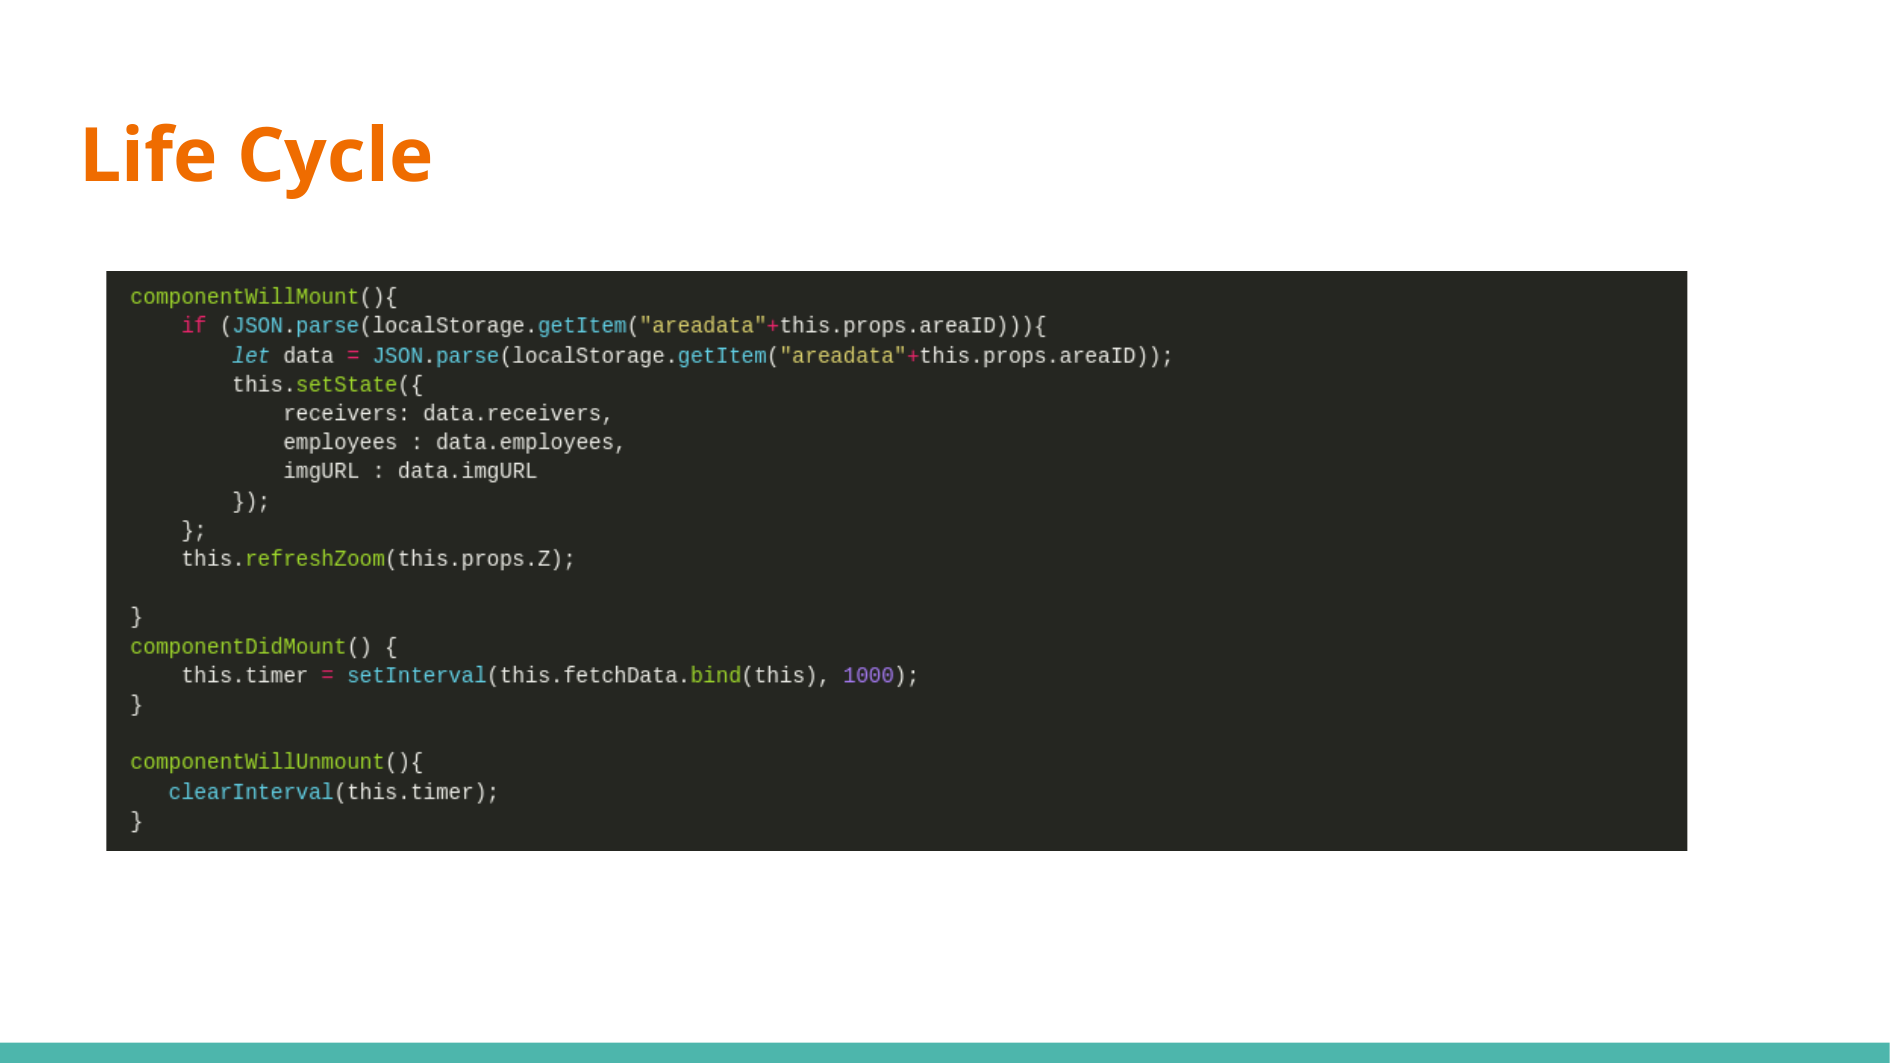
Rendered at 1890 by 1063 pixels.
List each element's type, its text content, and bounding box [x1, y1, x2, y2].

text_box Life Cycle [64, 91, 1826, 238]
picture [105, 271, 1688, 851]
